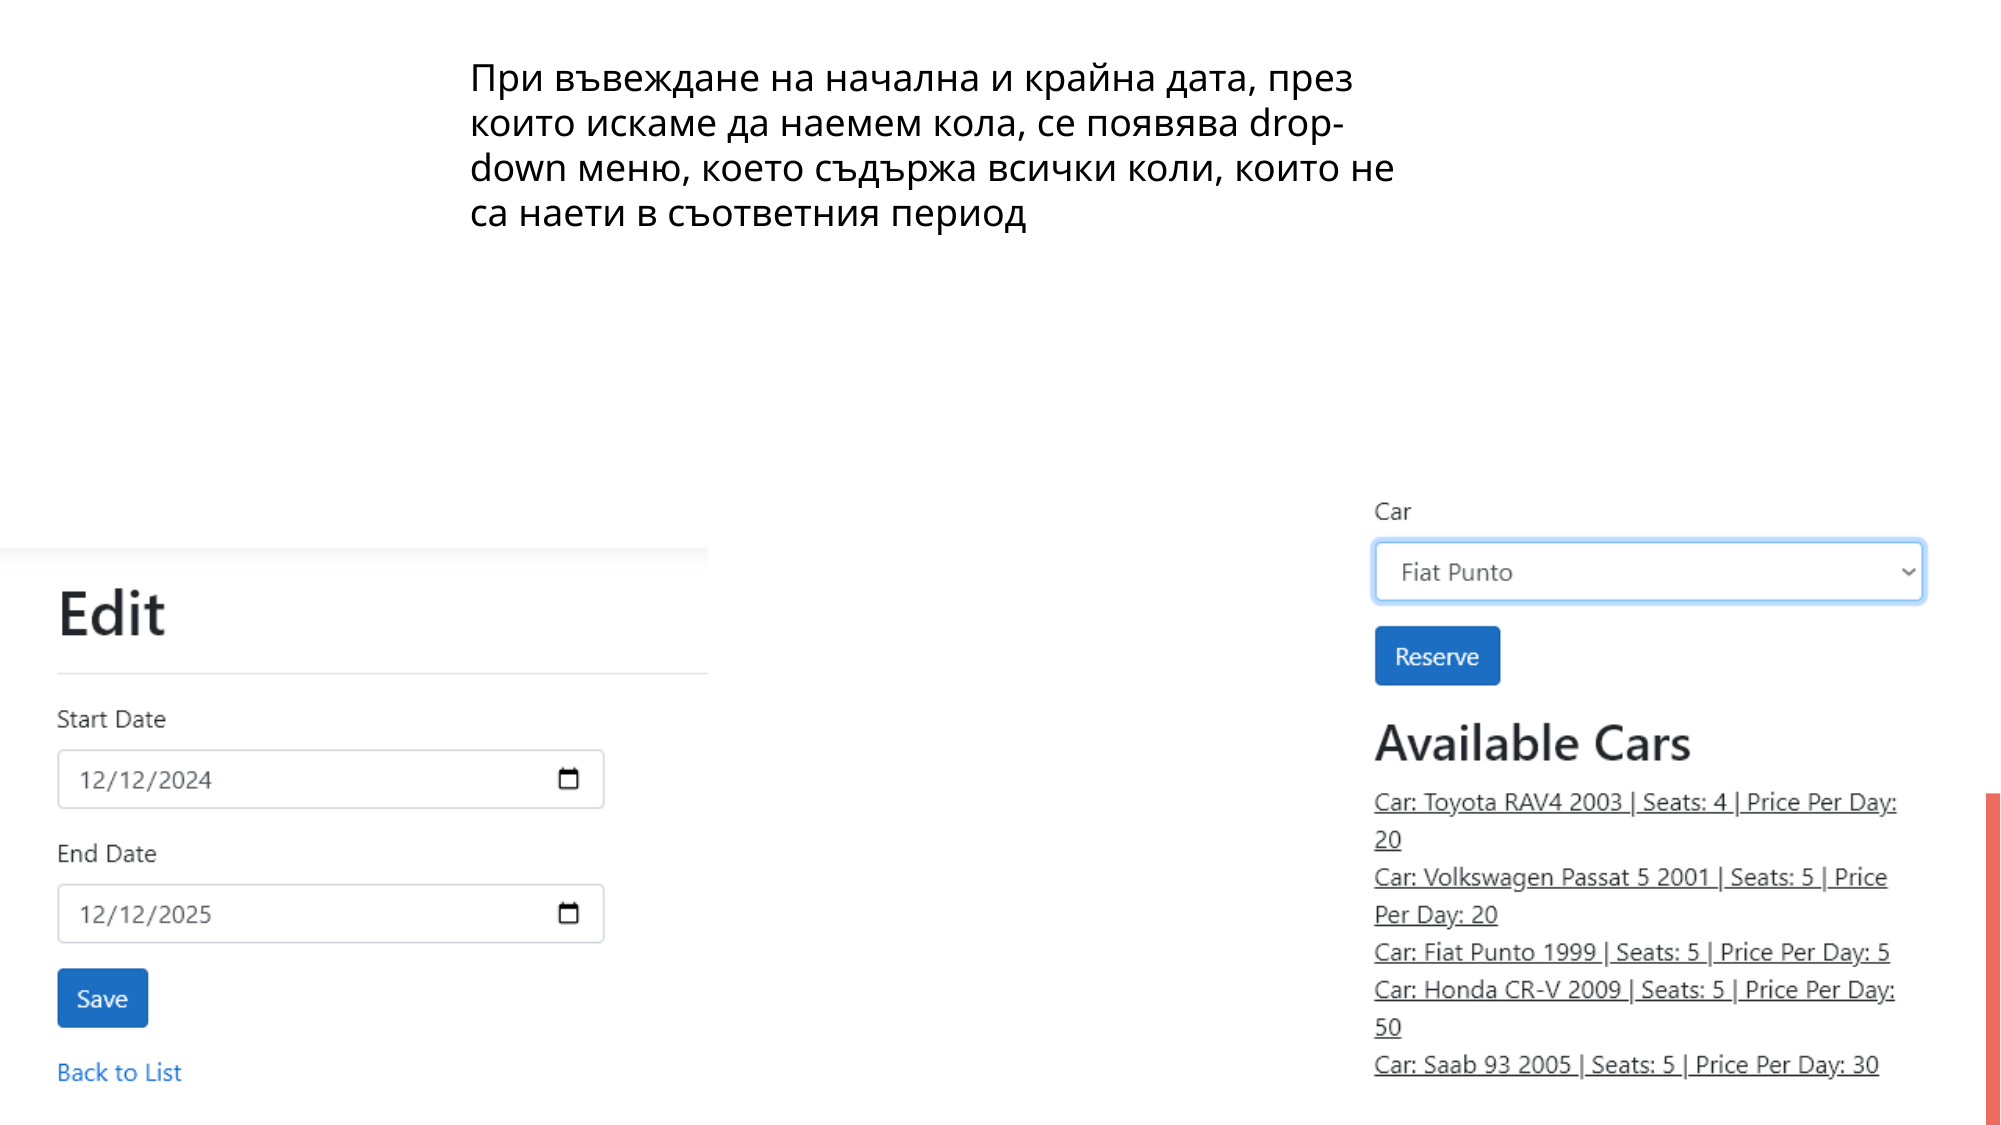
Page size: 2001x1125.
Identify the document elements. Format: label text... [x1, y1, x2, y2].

picture [0, 548, 708, 1125]
text_box При въвеждане на начална и крайна дата, през които искаме да наемем кола, се появява drop-down меню, което съдържа всички коли, които не са наети в съответния период [454, 46, 1456, 242]
picture [1341, 481, 1994, 1125]
